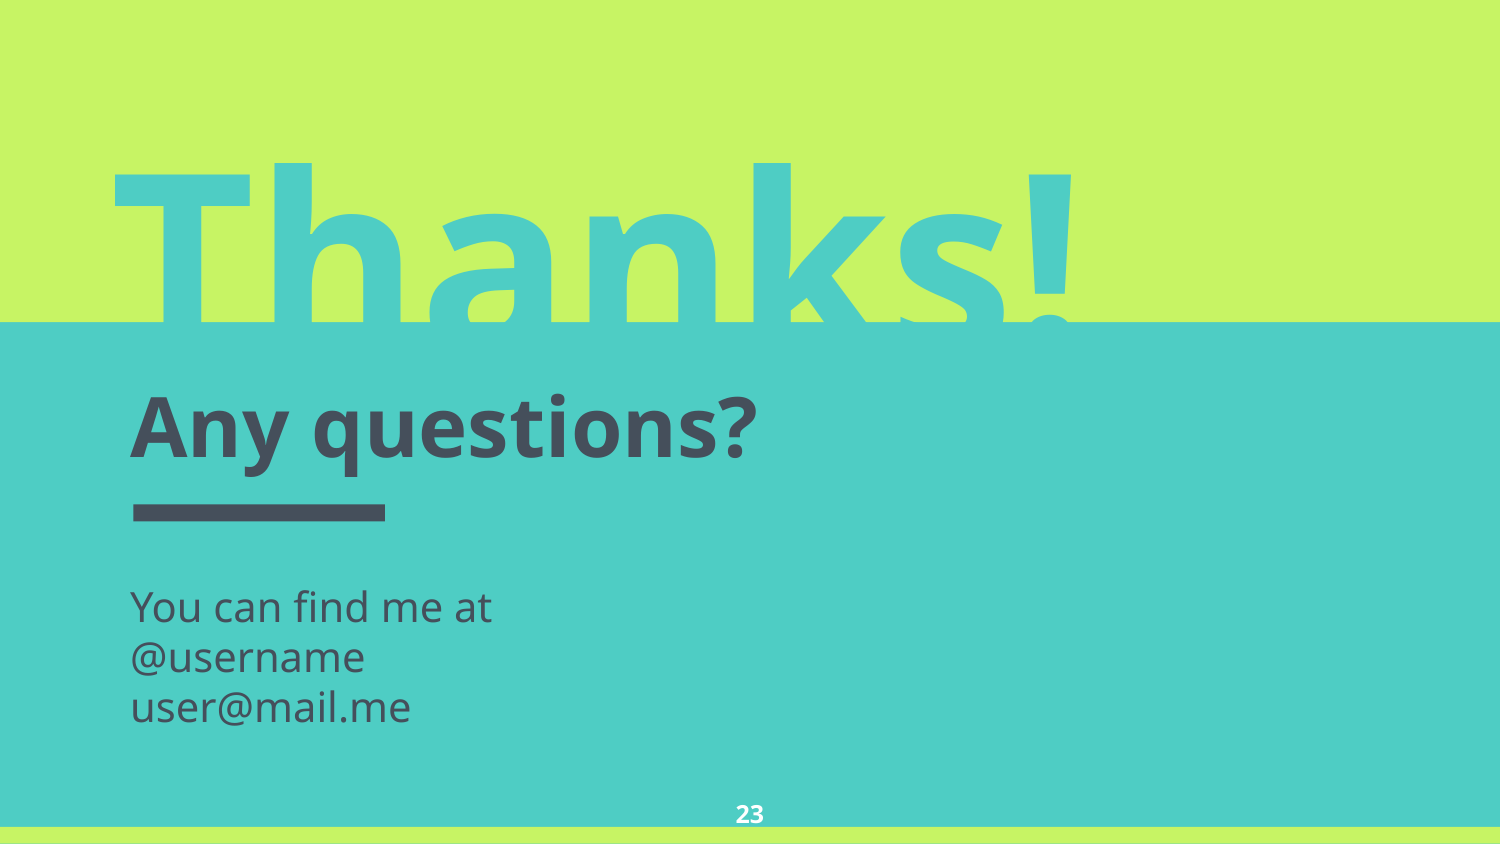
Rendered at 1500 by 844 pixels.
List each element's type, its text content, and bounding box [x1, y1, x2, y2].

list You can find me at @username user@mail.me [115, 565, 1209, 799]
text_box [133, 504, 385, 522]
subtitle Any questions? [115, 358, 940, 462]
text_box [0, 0, 1500, 323]
title Thanks! [95, 228, 1203, 419]
slide_number 23 [705, 783, 795, 835]
